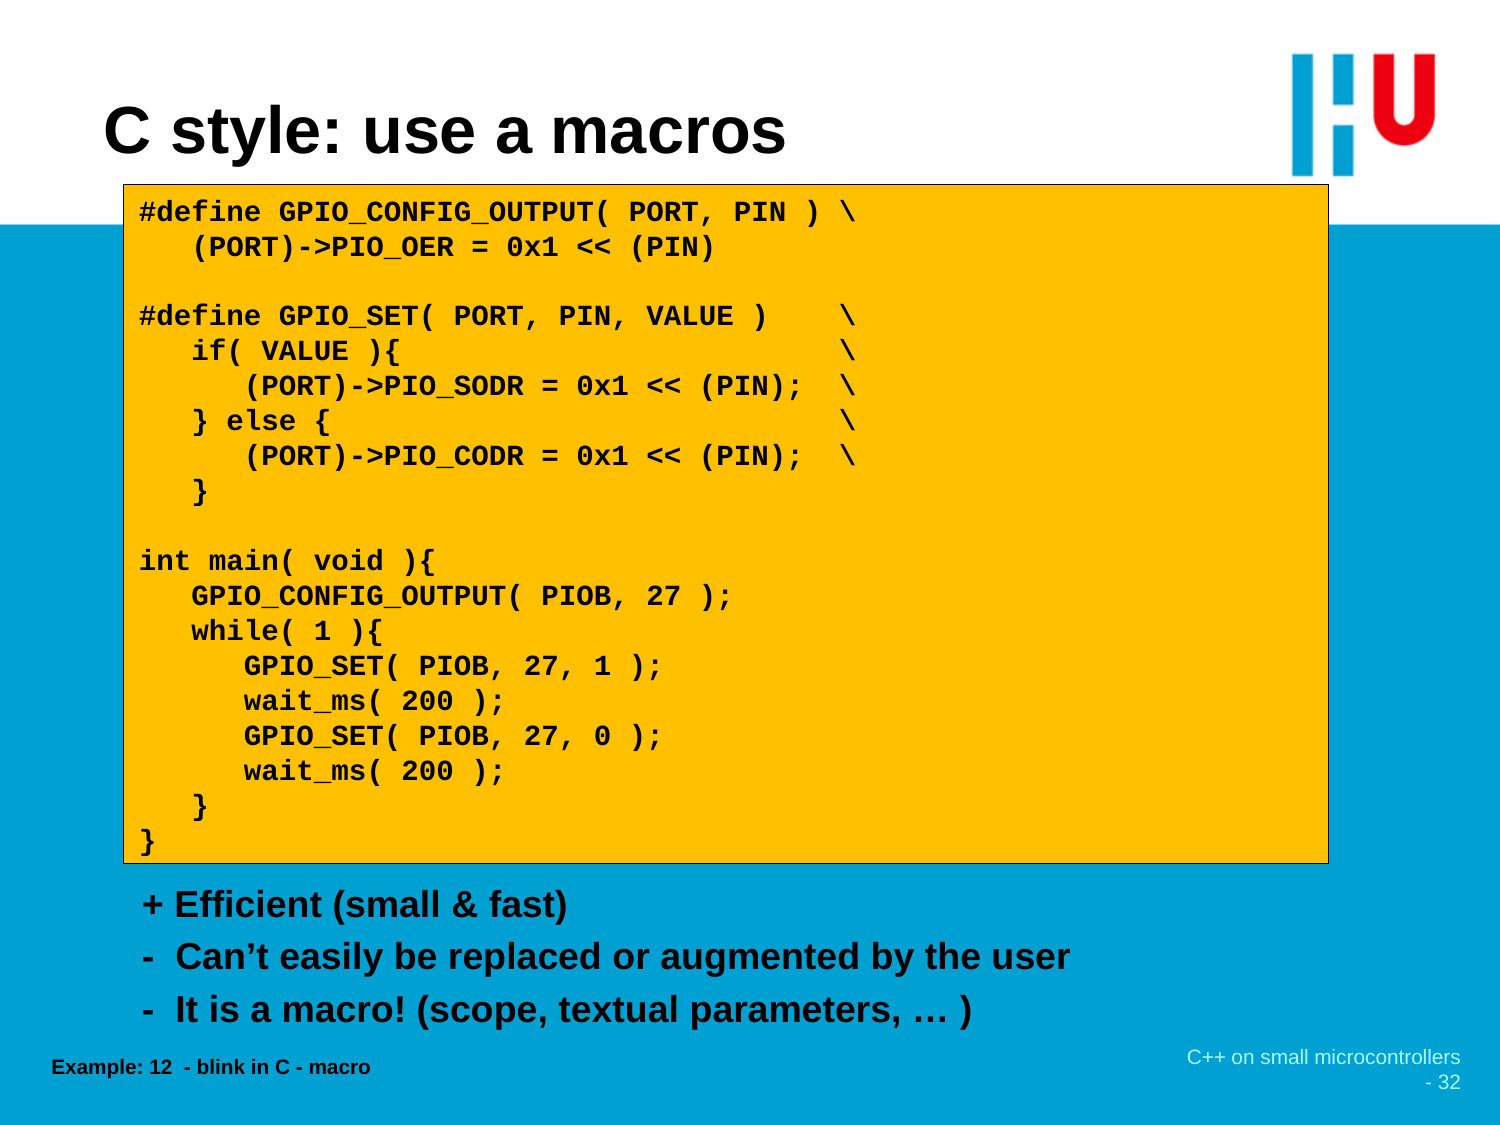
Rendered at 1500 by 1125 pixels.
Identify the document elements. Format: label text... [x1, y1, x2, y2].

title C style: use a macros [88, 78, 1439, 175]
slide_number C++ on small microcontrollers - 32 [1163, 1030, 1476, 1106]
list + Efficient (small & fast) - Can’t easily be replaced or augmented by the user - It is a macro! (scope, textual parameters, … ) [48, 872, 1500, 1099]
text_box #define GPIO_CONFIG_OUTPUT( PORT, PIN ) \ (PORT)->PIO_OER = 0x1 << (PIN) #define GPIO_SET( PORT, PIN, VALUE ) \ if( VALUE ){ \ (PORT)->PIO_SODR = 0x1 << (PIN); \ } else { \ (PORT)->PIO_CODR = 0x1 << (PIN); \ } int main( void ){ GPIO_CONFIG_OUTPUT( PIOB, 27 ); while( 1 ){ GPIO_SET( PIOB, 27, 1 ); wait_ms( 200 ); GPIO_SET( PIOB, 27, 0 ); wait_ms( 200 ); } } [123, 184, 1329, 864]
picture [0, 0, 1500, 224]
text_box Example: 12 - blink in C - macro [36, 1046, 1387, 1125]
